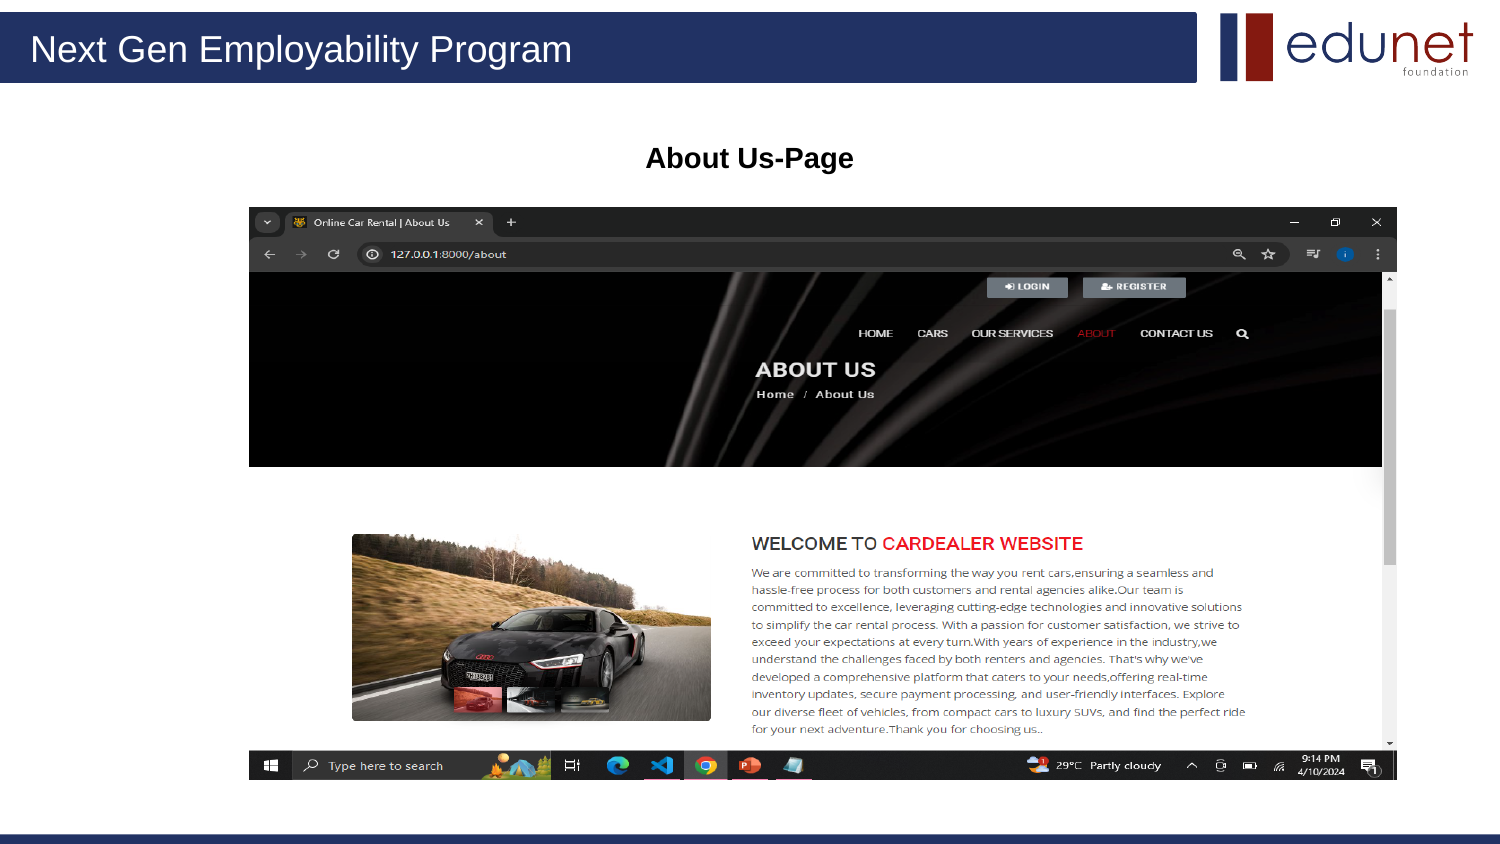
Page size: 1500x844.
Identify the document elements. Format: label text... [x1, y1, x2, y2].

picture [1279, 14, 1482, 83]
picture [249, 207, 1397, 780]
title About Us-Page [103, 105, 1397, 208]
